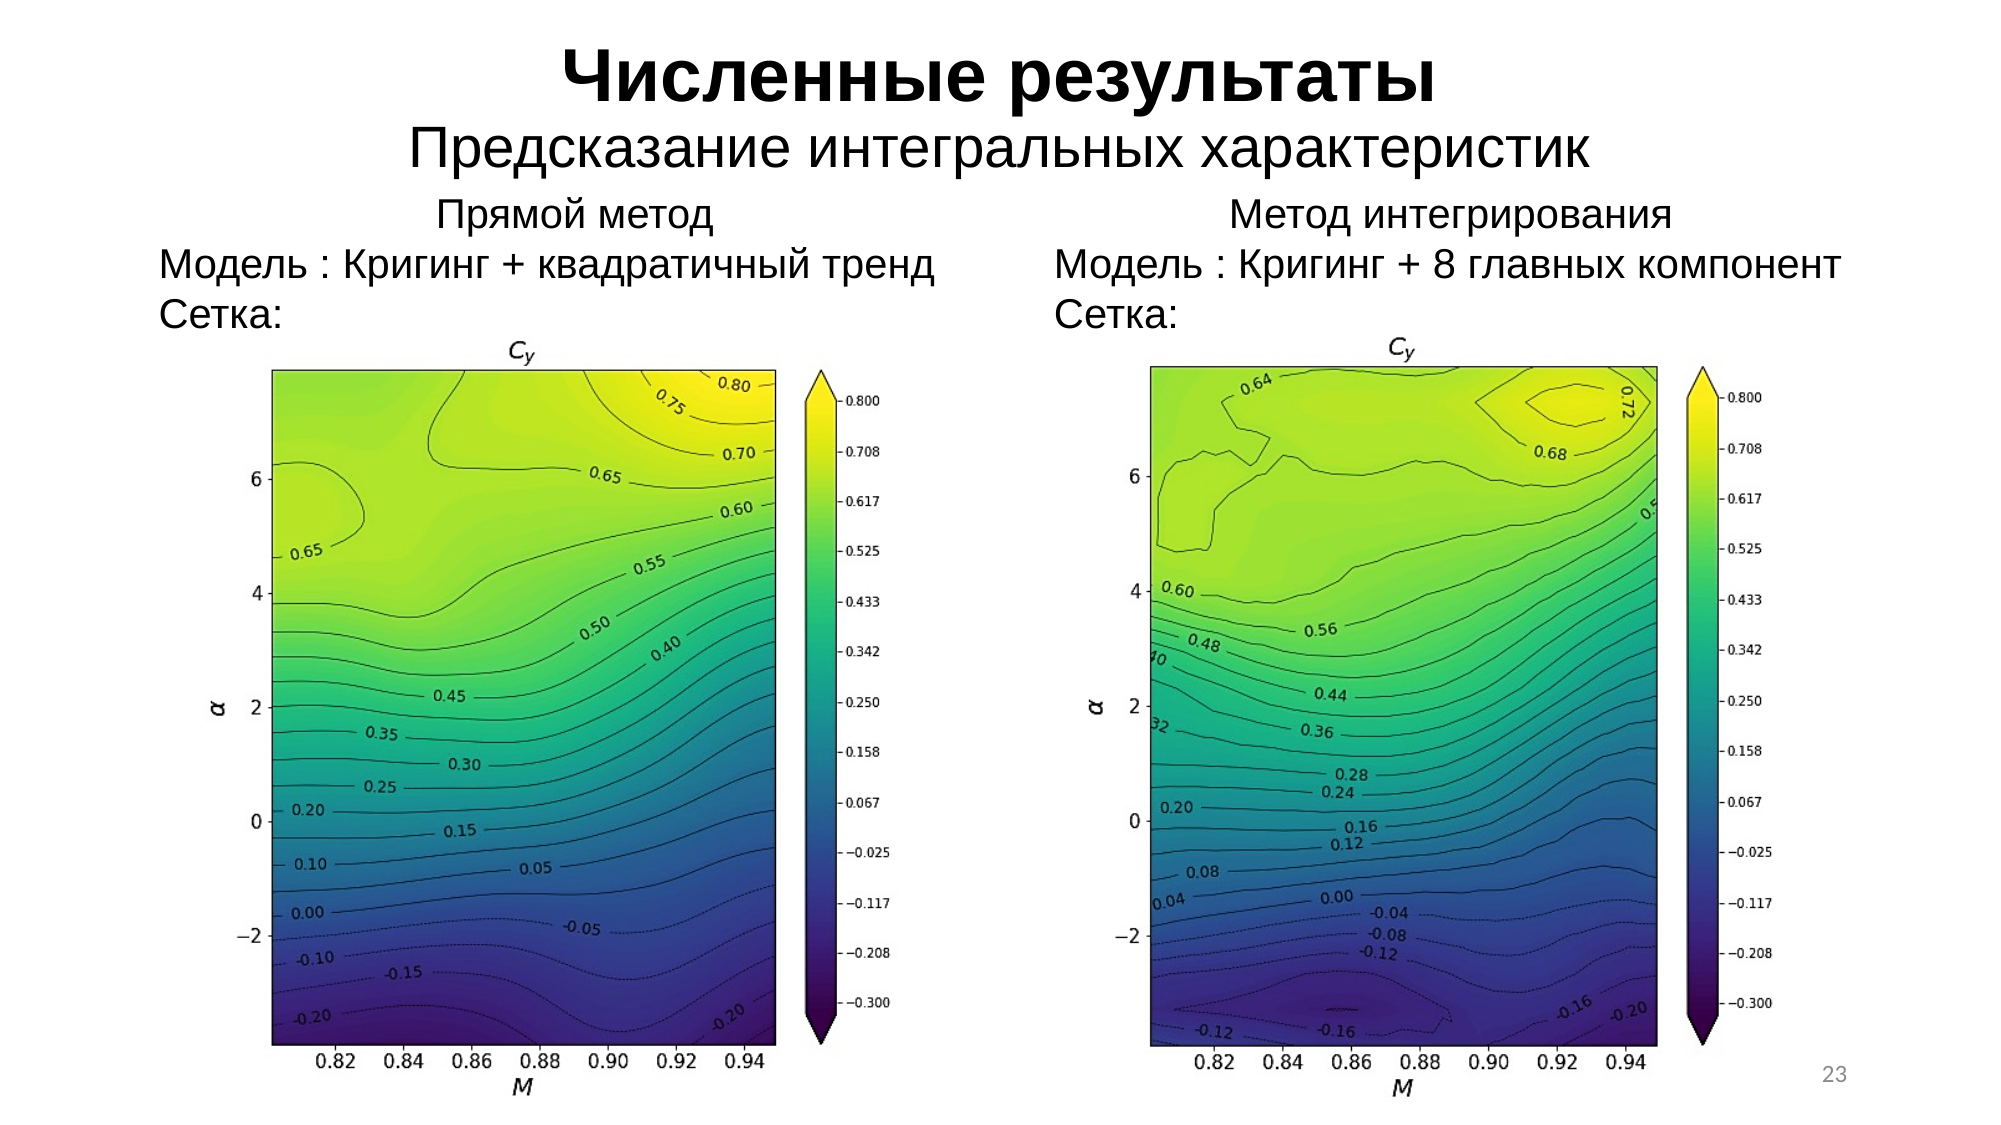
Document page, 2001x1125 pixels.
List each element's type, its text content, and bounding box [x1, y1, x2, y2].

slide_number 23 [1775, 1042, 1863, 1103]
picture [1053, 335, 1775, 1103]
title Численные результаты Предсказание интегральных характеристик [0, 0, 2000, 218]
picture [180, 335, 899, 1103]
